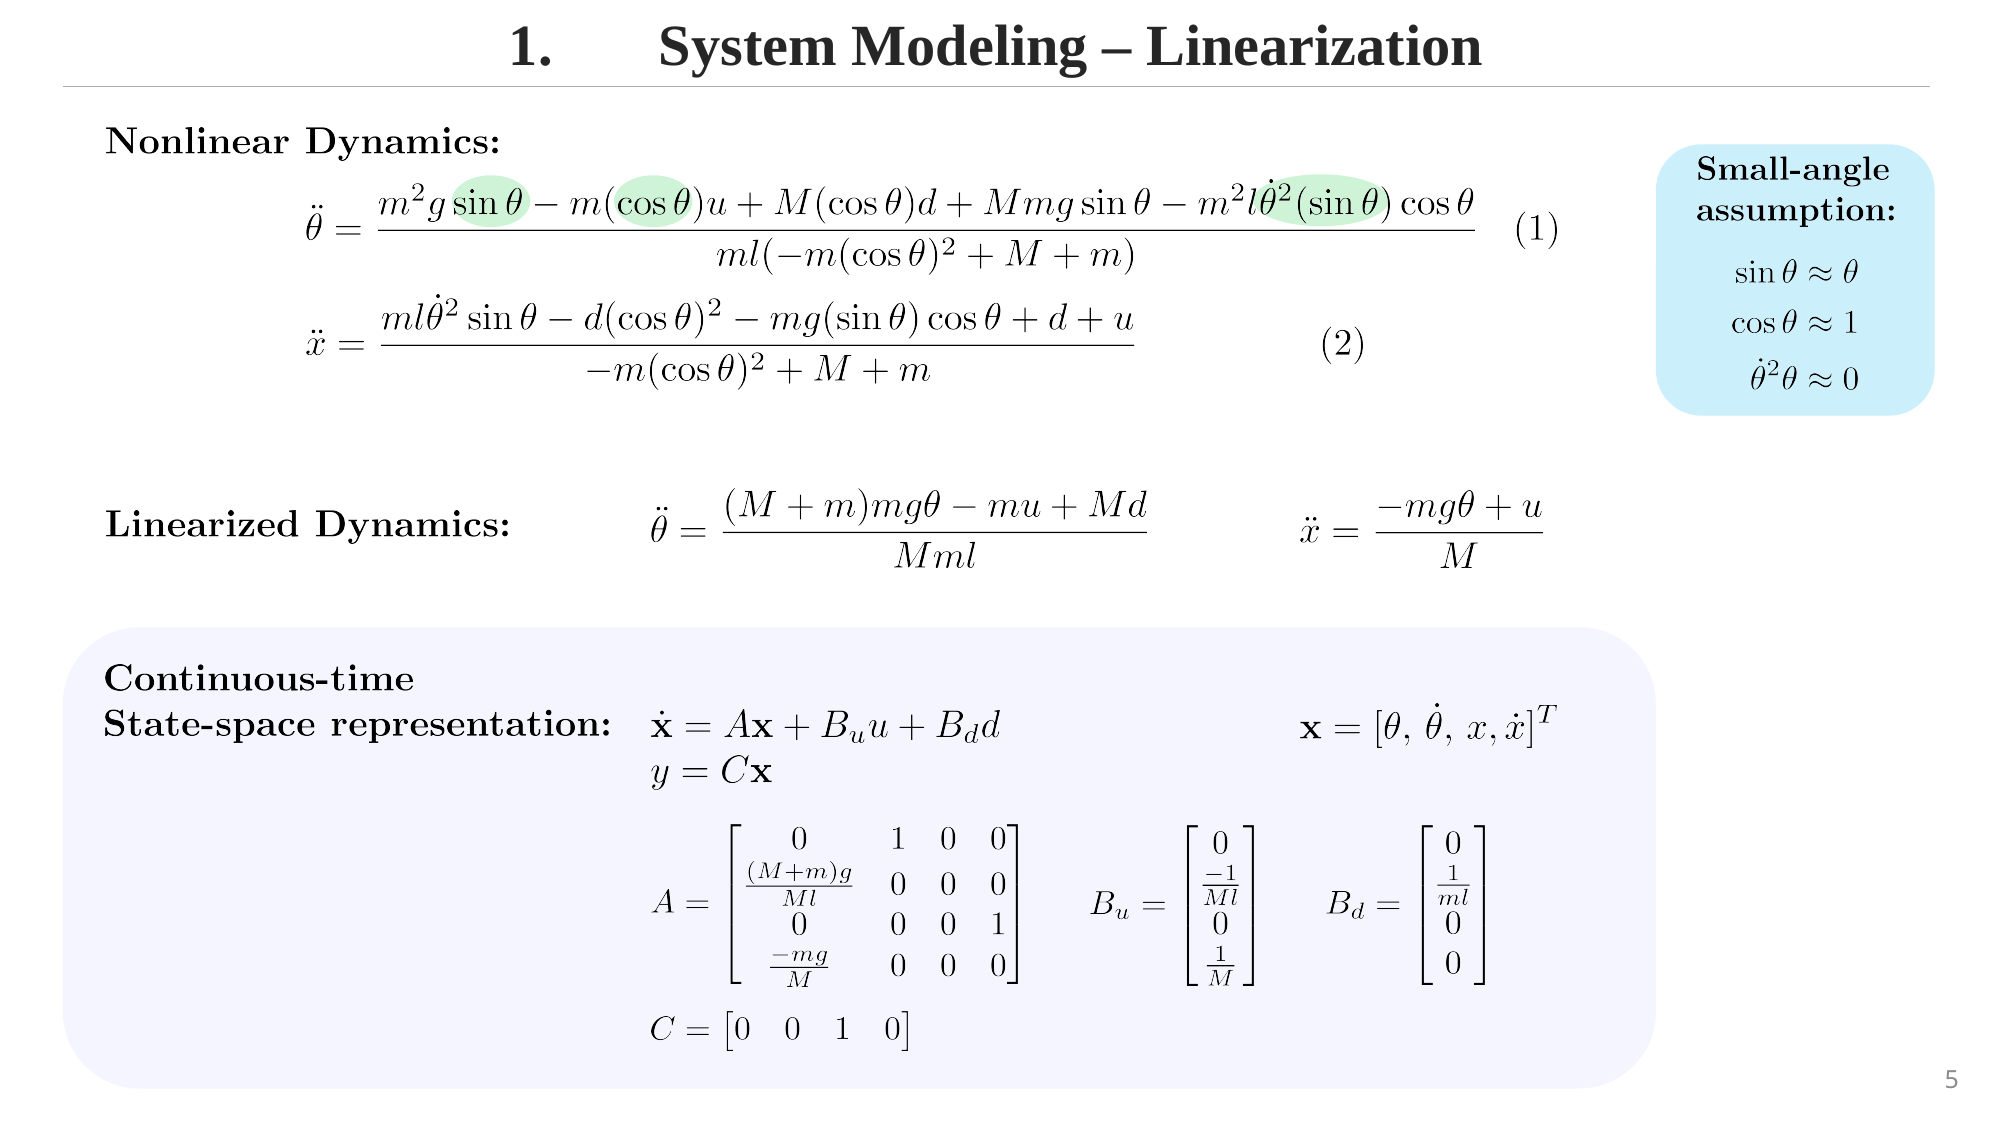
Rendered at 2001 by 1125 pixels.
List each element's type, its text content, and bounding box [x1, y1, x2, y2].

text_box [468, 174, 514, 179]
picture [1300, 490, 1543, 568]
picture [105, 664, 609, 743]
picture [651, 1011, 908, 1051]
picture [106, 127, 498, 161]
slide_number 5 [1523, 1050, 1974, 1111]
picture [651, 755, 772, 790]
picture [106, 510, 508, 544]
text_box [1654, 143, 1936, 417]
picture [1326, 825, 1485, 985]
picture [651, 824, 1018, 987]
text_box [1278, 173, 1364, 179]
picture [1090, 825, 1254, 986]
picture [306, 294, 1363, 390]
text_box [61, 626, 1657, 1090]
picture [1732, 259, 1858, 390]
text_box 1. System Modeling – Linearization [62, 0, 1930, 85]
picture [1697, 156, 1894, 227]
picture [1300, 703, 1557, 748]
picture [651, 709, 1000, 743]
text_box [630, 174, 677, 179]
picture [651, 488, 1147, 568]
picture [306, 179, 1557, 275]
